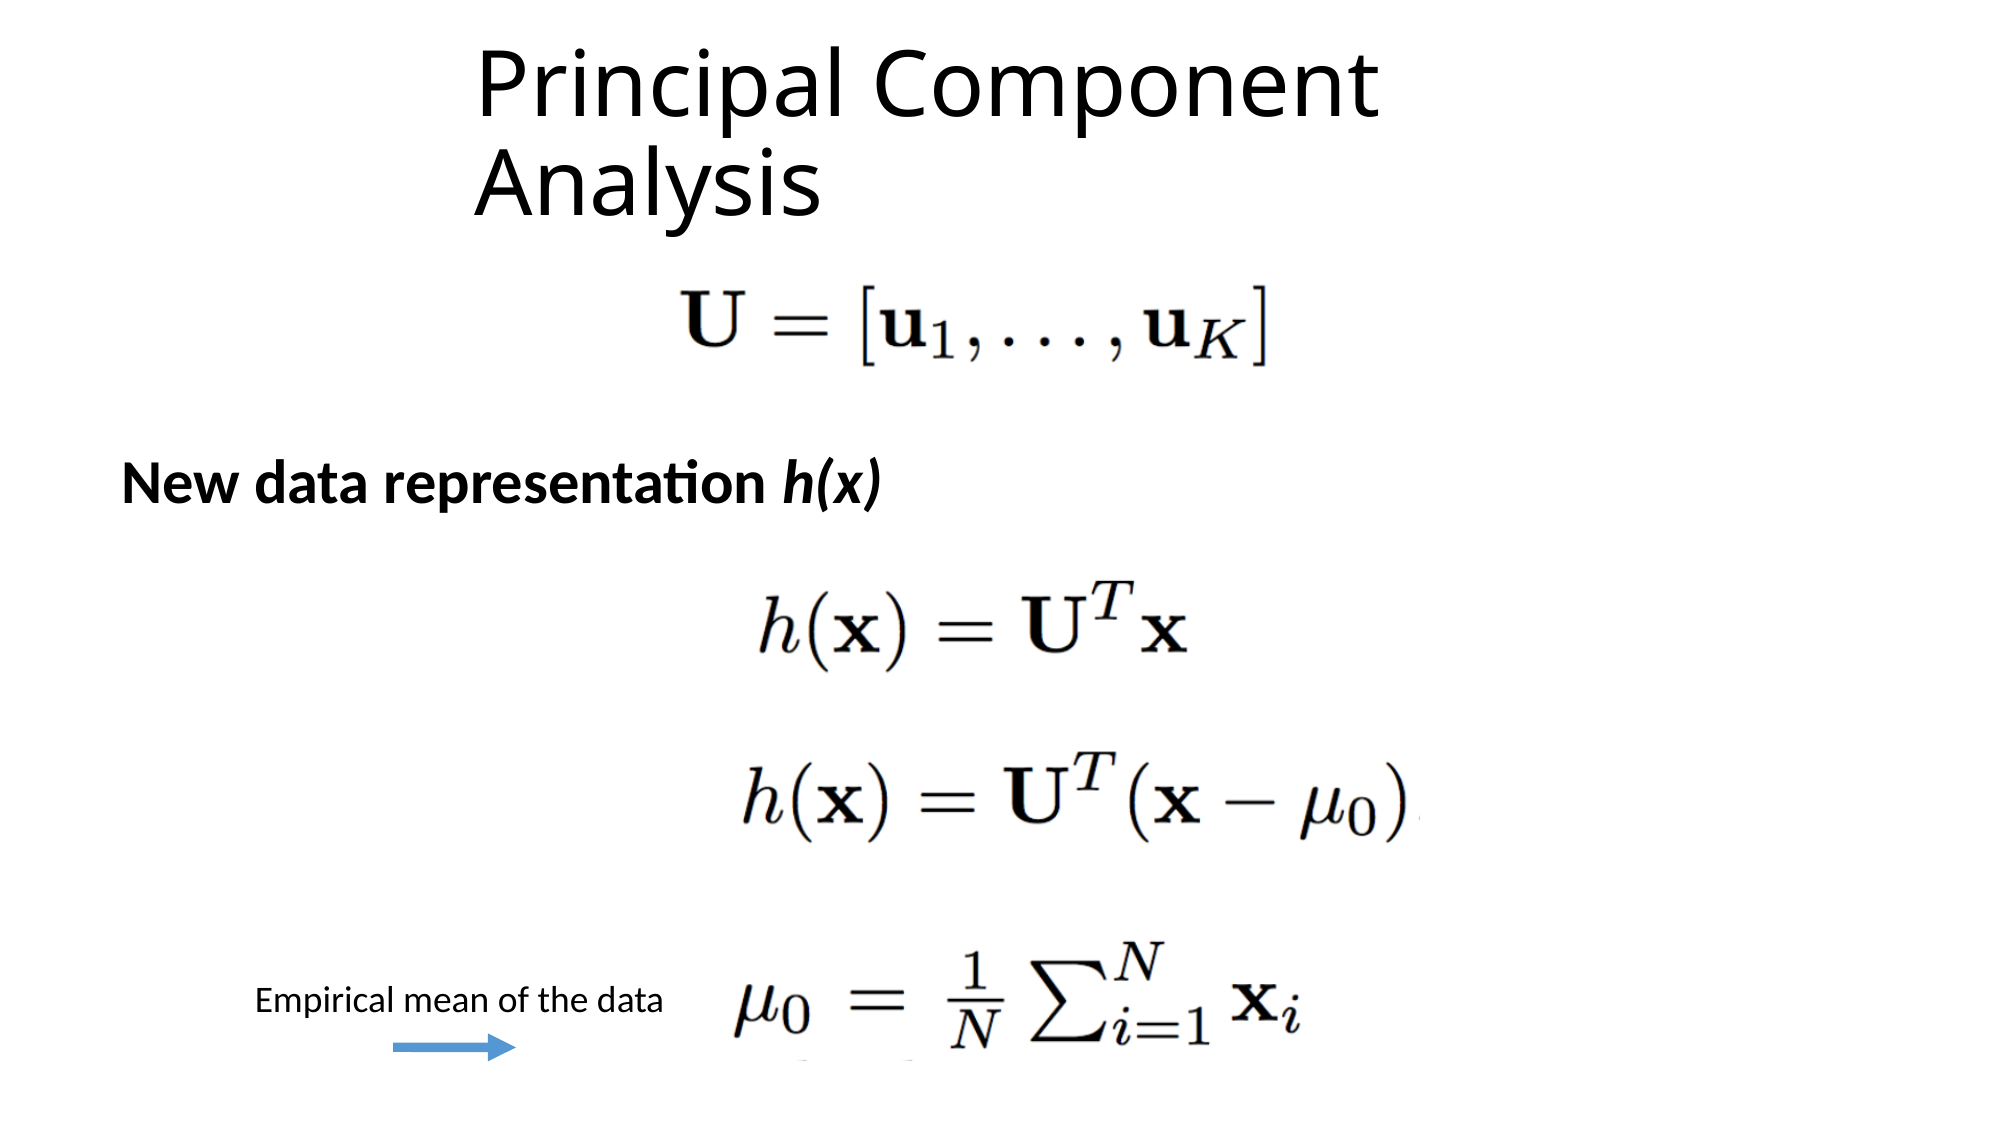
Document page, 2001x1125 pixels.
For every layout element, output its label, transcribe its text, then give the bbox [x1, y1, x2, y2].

picture [737, 560, 1207, 687]
text_box [393, 1041, 516, 1054]
text_box Empirical mean of the data [240, 967, 680, 1028]
text_box New data representation h(x) [106, 433, 898, 524]
picture [717, 920, 1327, 1061]
picture [664, 258, 1280, 389]
text_box Principal Component Analysis [459, 27, 1678, 245]
picture [717, 721, 1421, 885]
